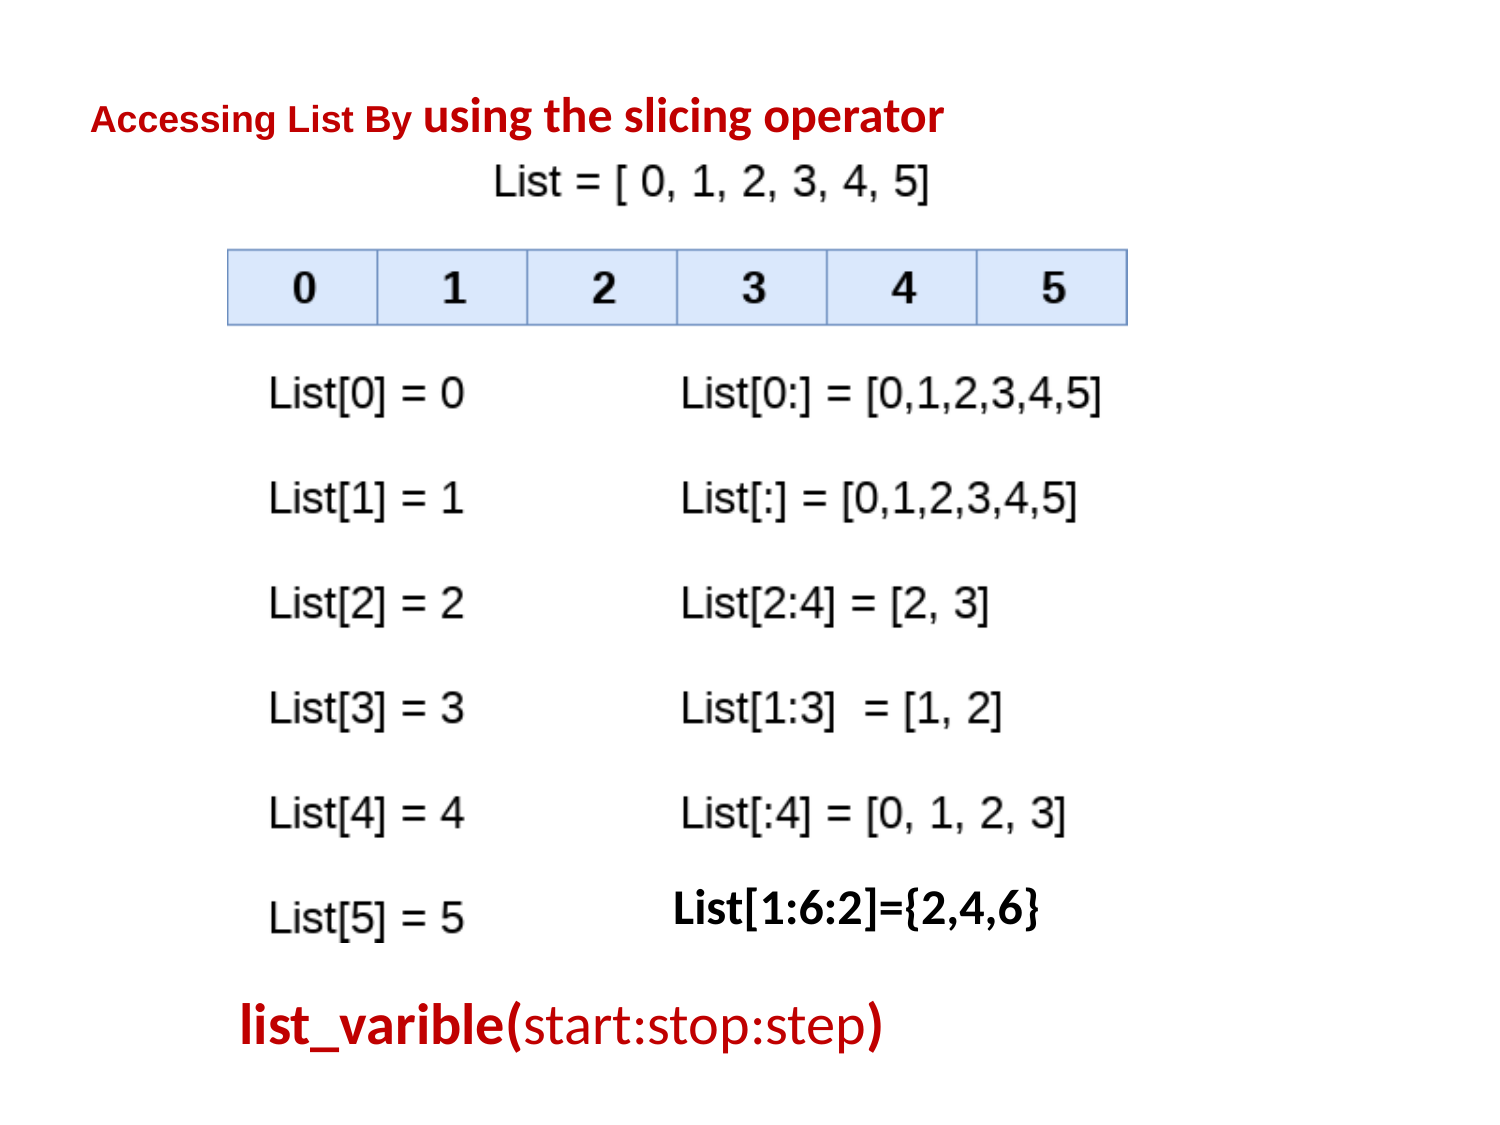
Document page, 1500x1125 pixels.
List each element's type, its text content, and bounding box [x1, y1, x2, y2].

text_box list_varible(start:stop:step) [224, 978, 977, 1125]
picture [226, 150, 1129, 944]
text_box Accessing List By using the slicing operator [74, 74, 1125, 150]
